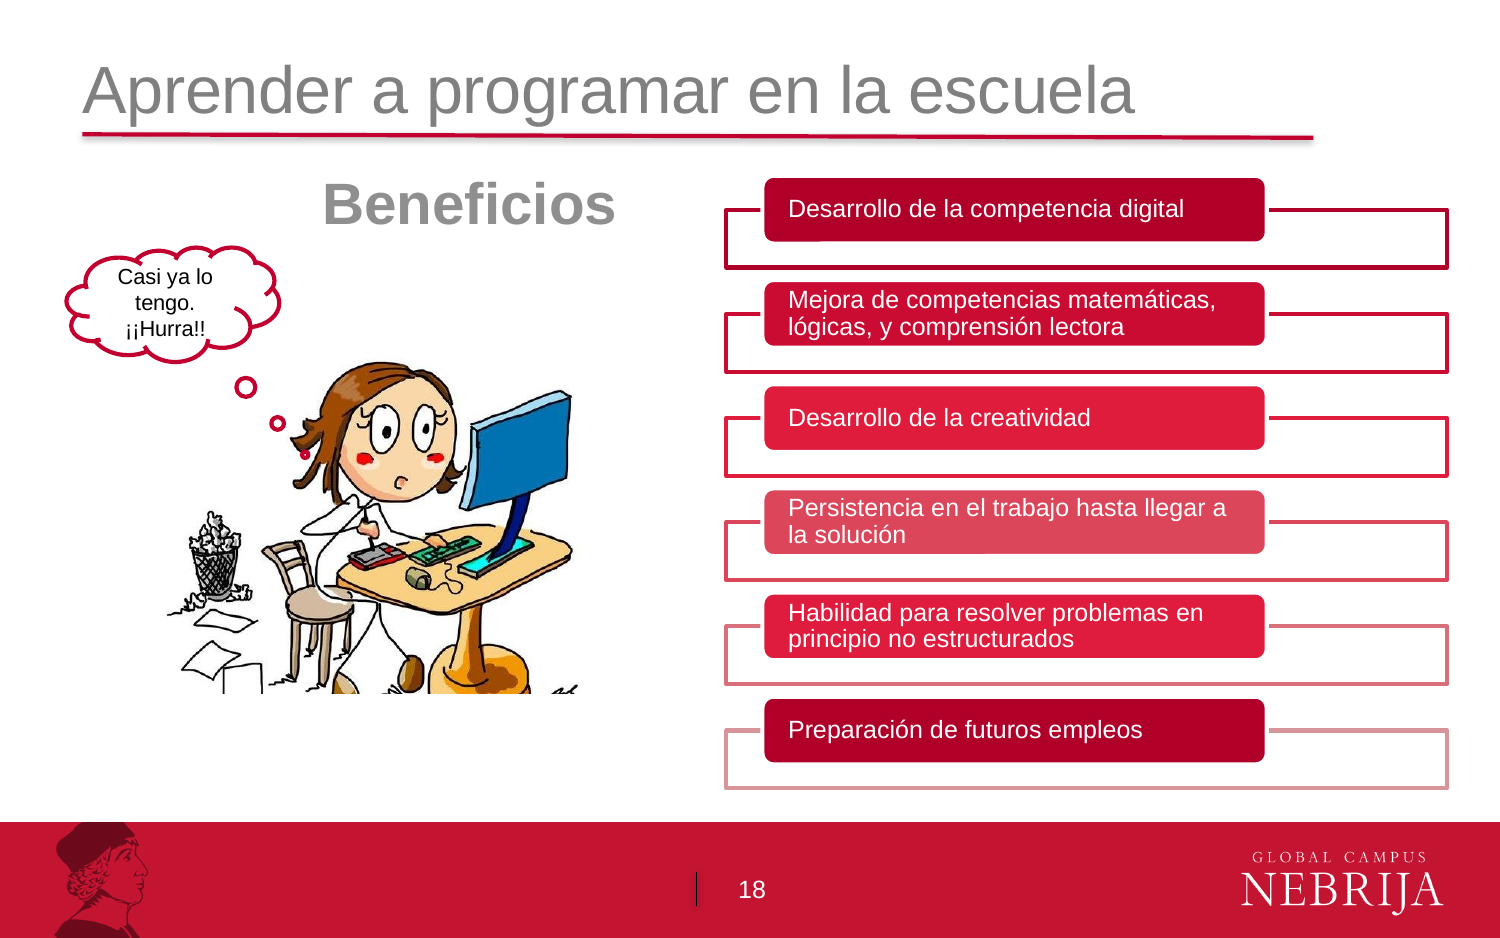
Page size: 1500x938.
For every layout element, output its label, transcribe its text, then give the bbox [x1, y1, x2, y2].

title Aprender a programar en la escuela [81, 29, 1414, 188]
text_box Beneficios [159, 158, 781, 260]
picture [0, 822, 1500, 938]
picture [123, 220, 640, 694]
text_box Casi ya lo tengo. ¡¡Hurra!! [64, 255, 118, 357]
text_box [726, 175, 1448, 789]
